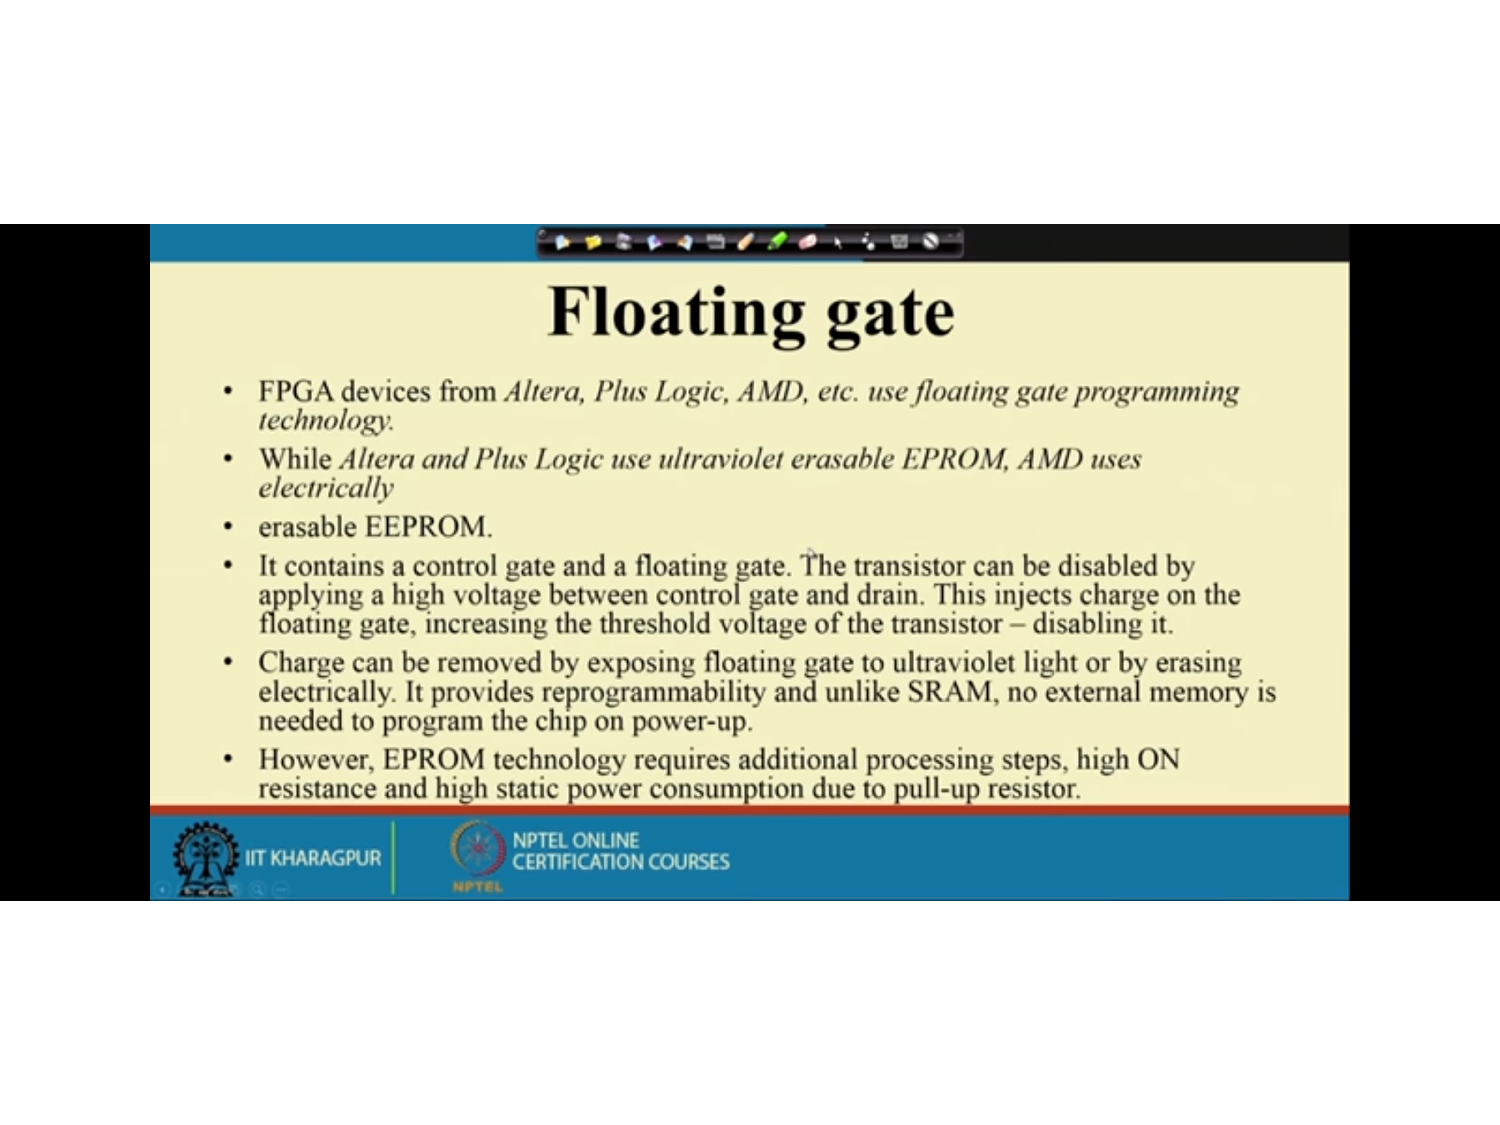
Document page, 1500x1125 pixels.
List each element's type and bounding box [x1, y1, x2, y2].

picture [0, 224, 1500, 901]
